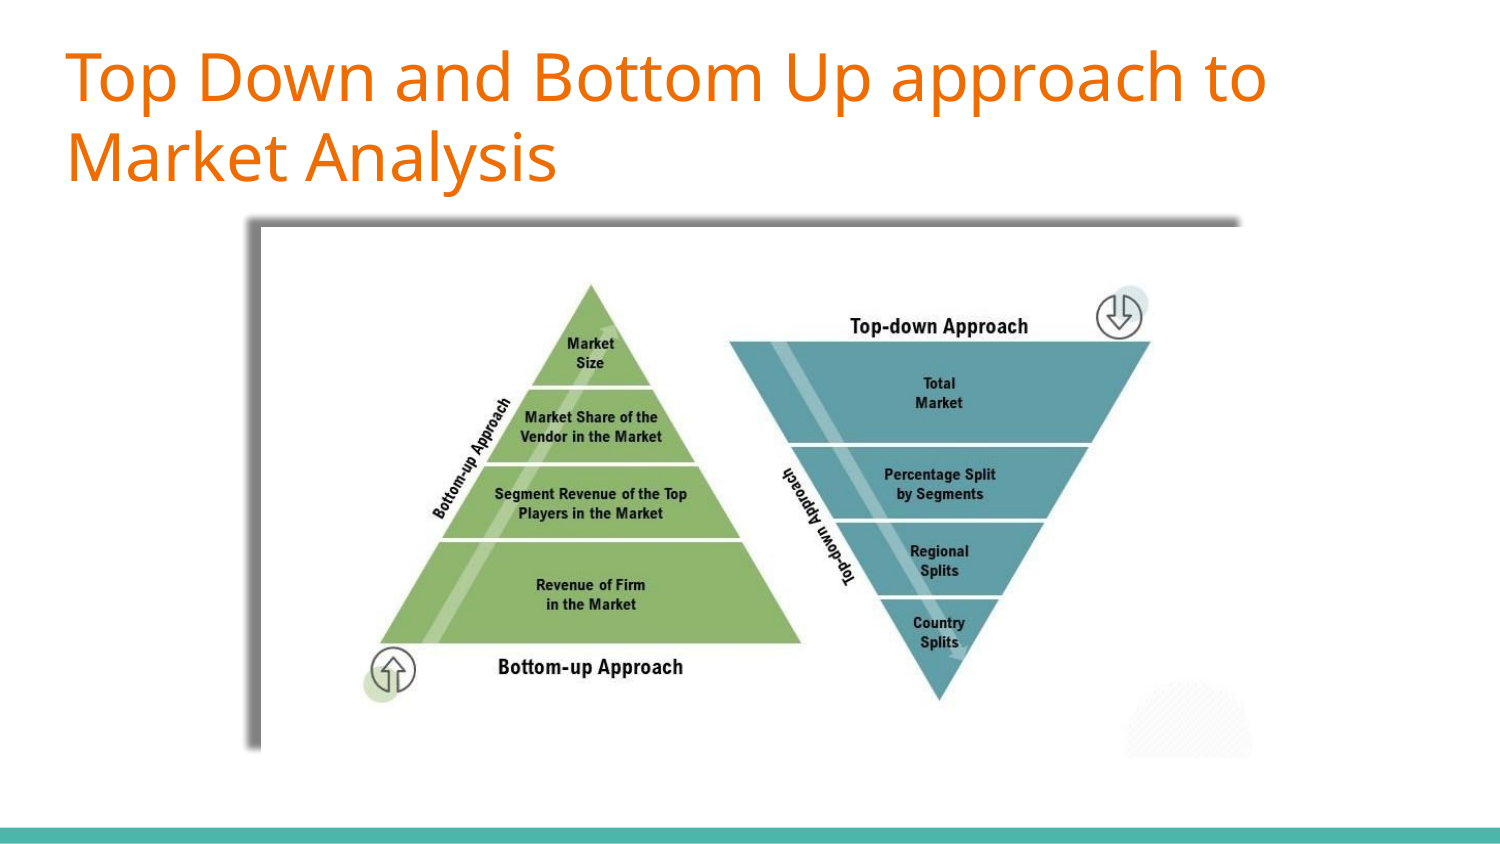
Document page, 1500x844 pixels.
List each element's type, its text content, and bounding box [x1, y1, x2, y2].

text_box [238, 209, 1253, 758]
title Top Down and Bottom Up approach to Market Analysis [63, 32, 1471, 196]
